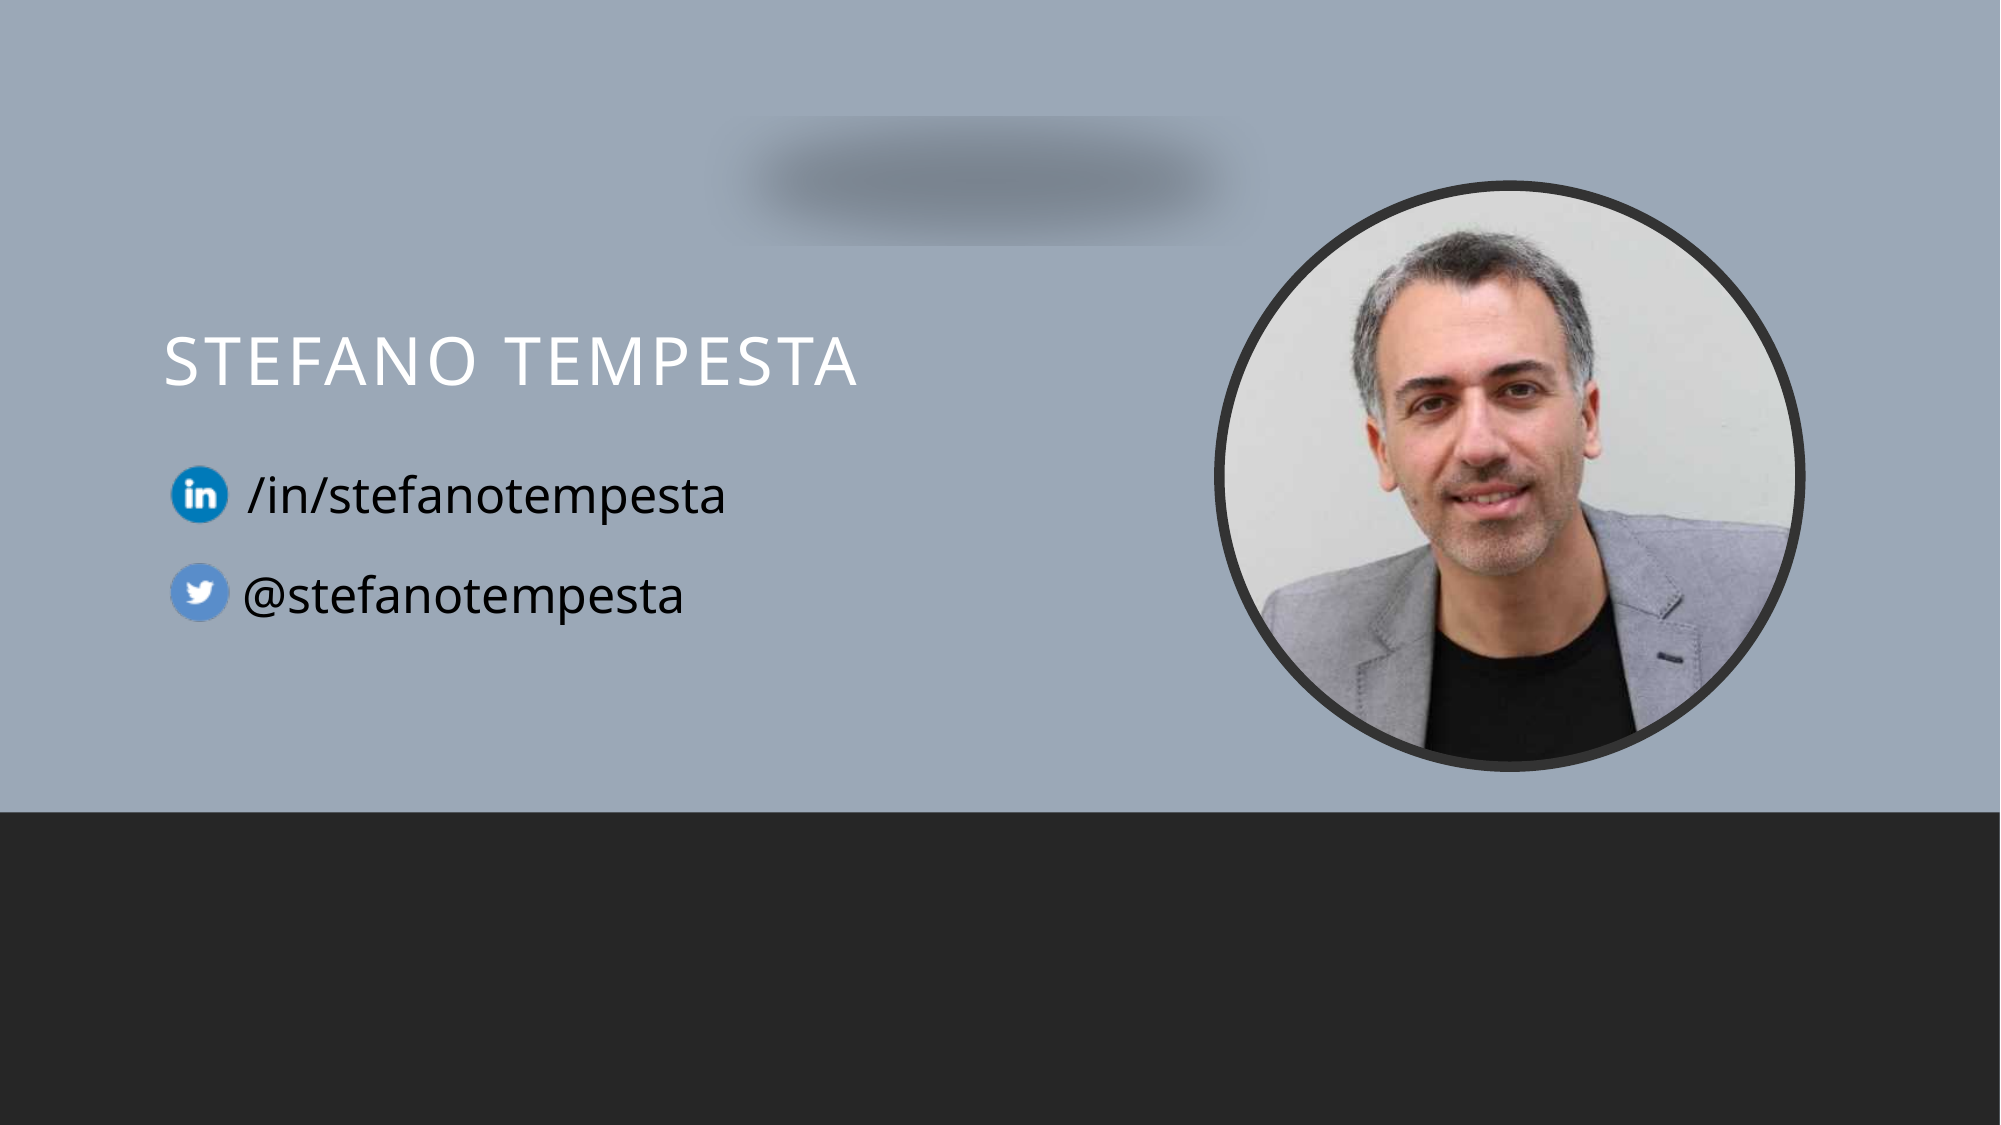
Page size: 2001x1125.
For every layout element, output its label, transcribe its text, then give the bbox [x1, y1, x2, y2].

picture [167, 561, 232, 626]
text_box [0, 0, 2000, 811]
picture [1218, 185, 1801, 768]
subtitle STEFANO TEMPESTA [148, 303, 1154, 423]
picture [167, 462, 232, 527]
text_box @stefanotempesta [227, 555, 701, 631]
text_box [0, 811, 2000, 1125]
text_box /in/stefanotempesta [233, 456, 743, 532]
